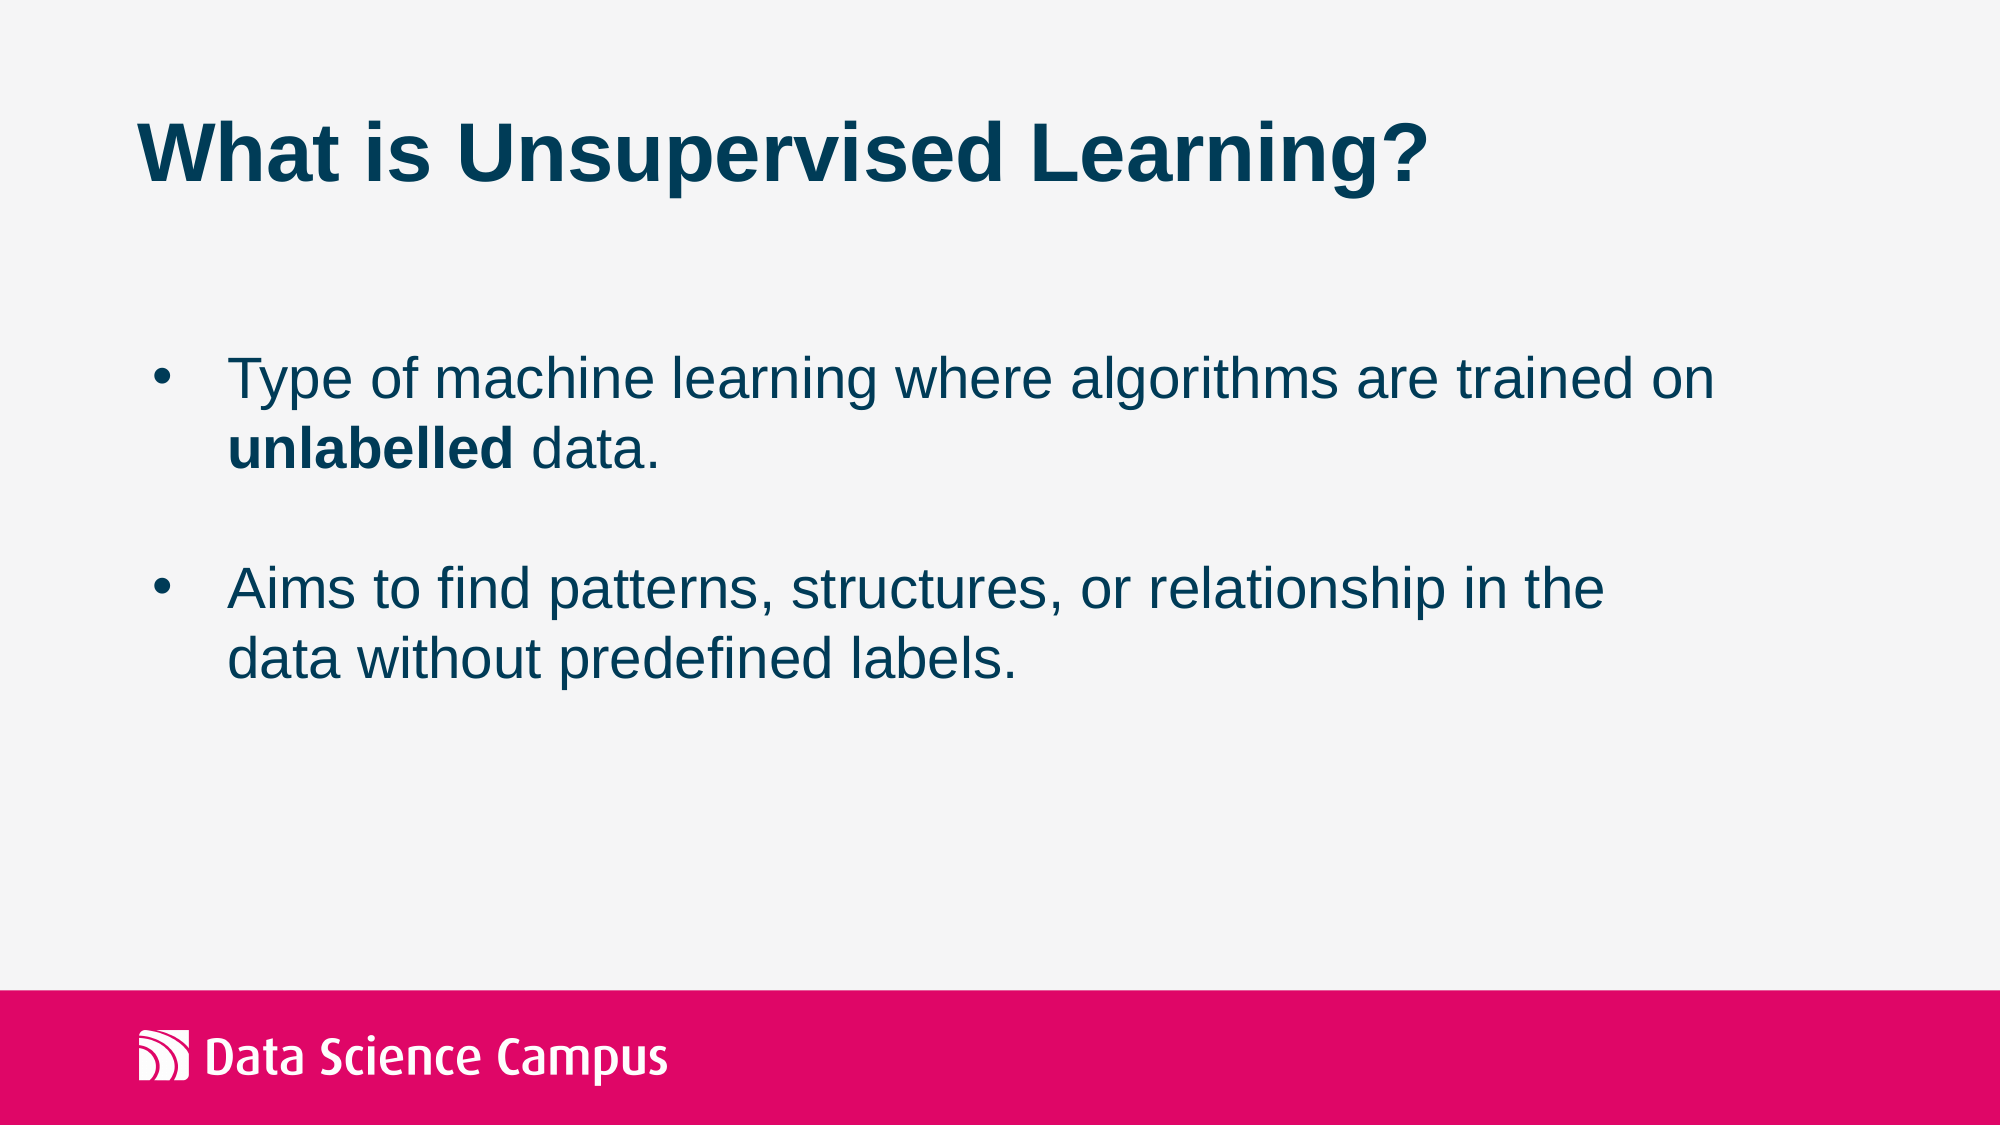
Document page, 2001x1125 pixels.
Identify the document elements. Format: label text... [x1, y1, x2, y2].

picture [139, 1030, 667, 1086]
text_box Type of machine learning where algorithms are trained on unlabelled data. Aims to find patterns, structures, or relationship in the data without predefined labels. [137, 332, 1746, 788]
title What is Unsupervised Learning? [137, 105, 1459, 218]
